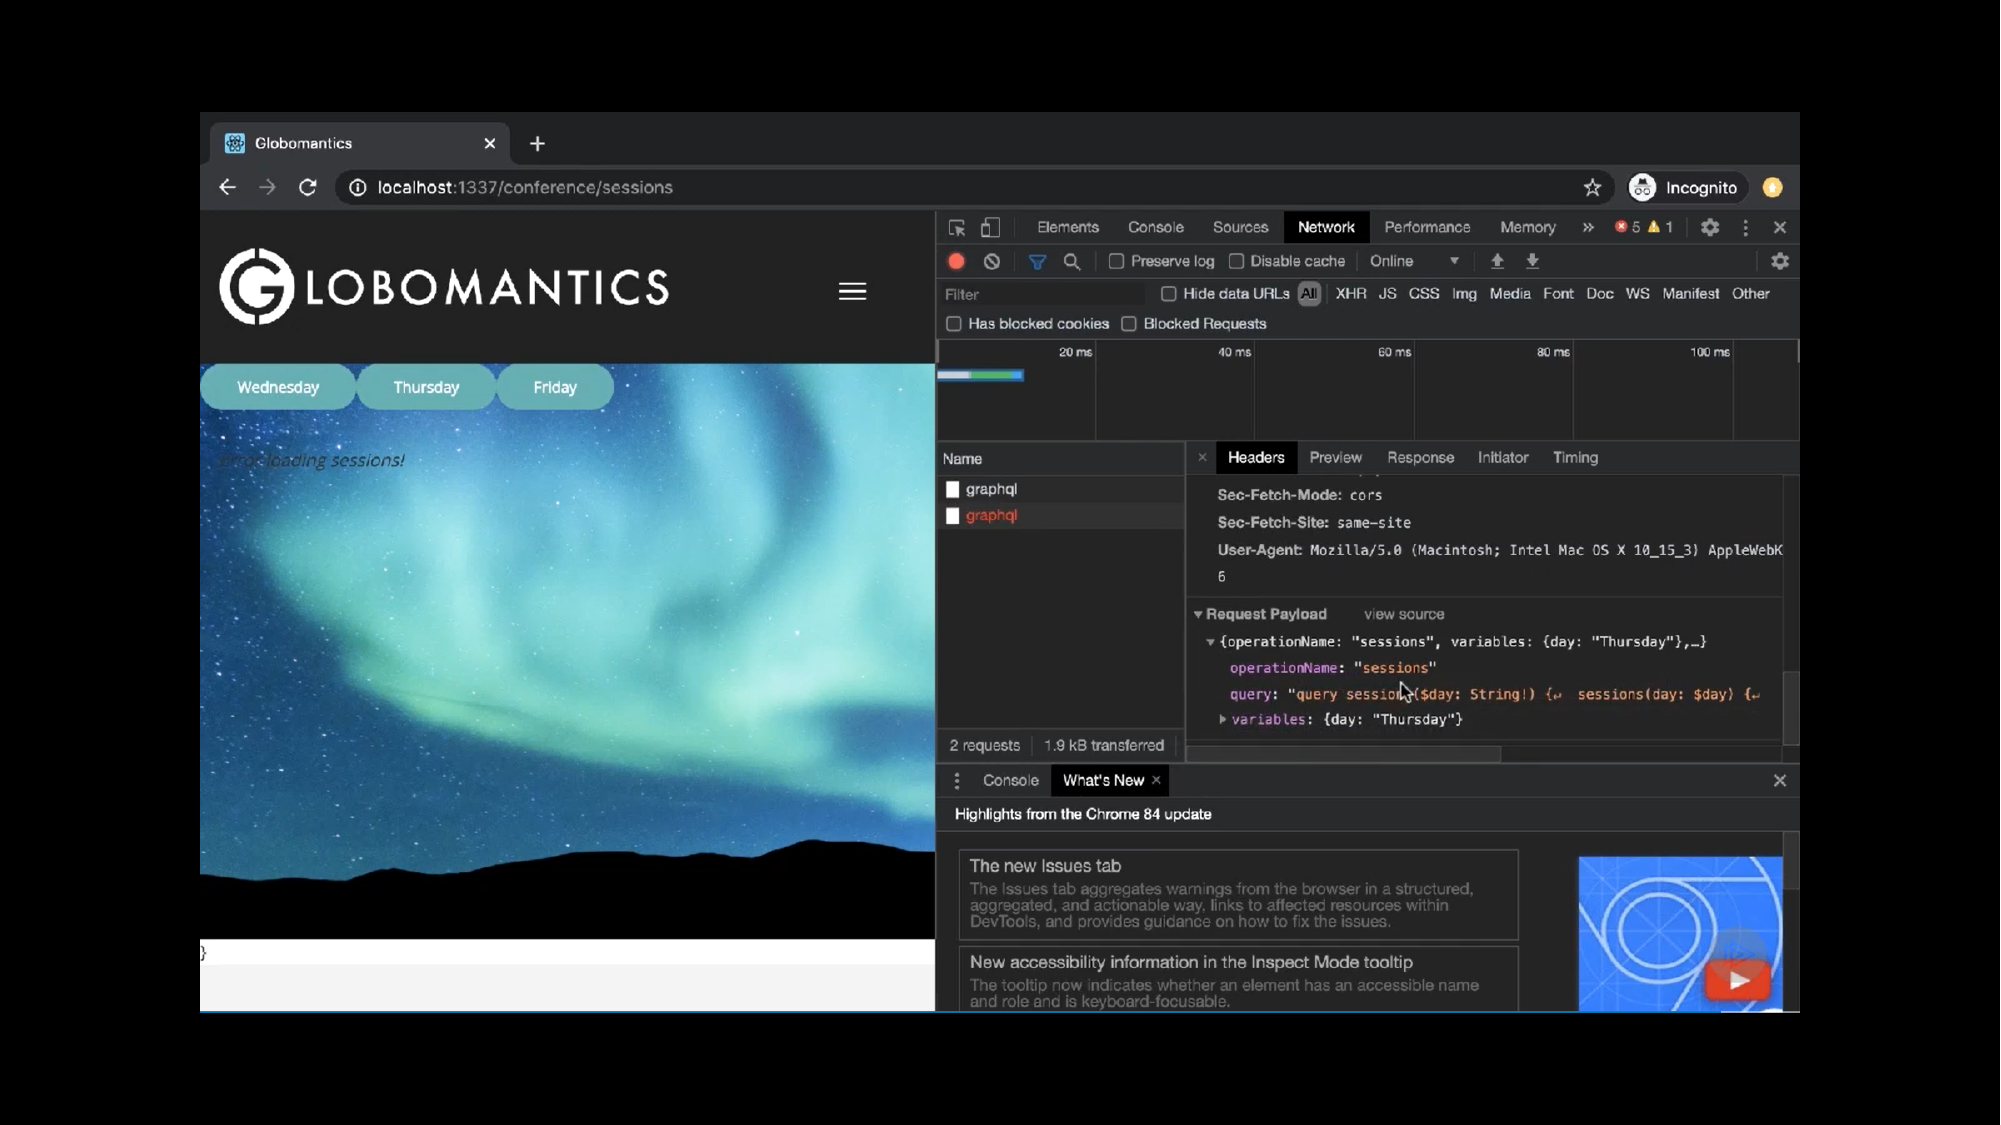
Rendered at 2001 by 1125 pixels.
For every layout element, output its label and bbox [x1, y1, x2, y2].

picture [199, 112, 1800, 1013]
